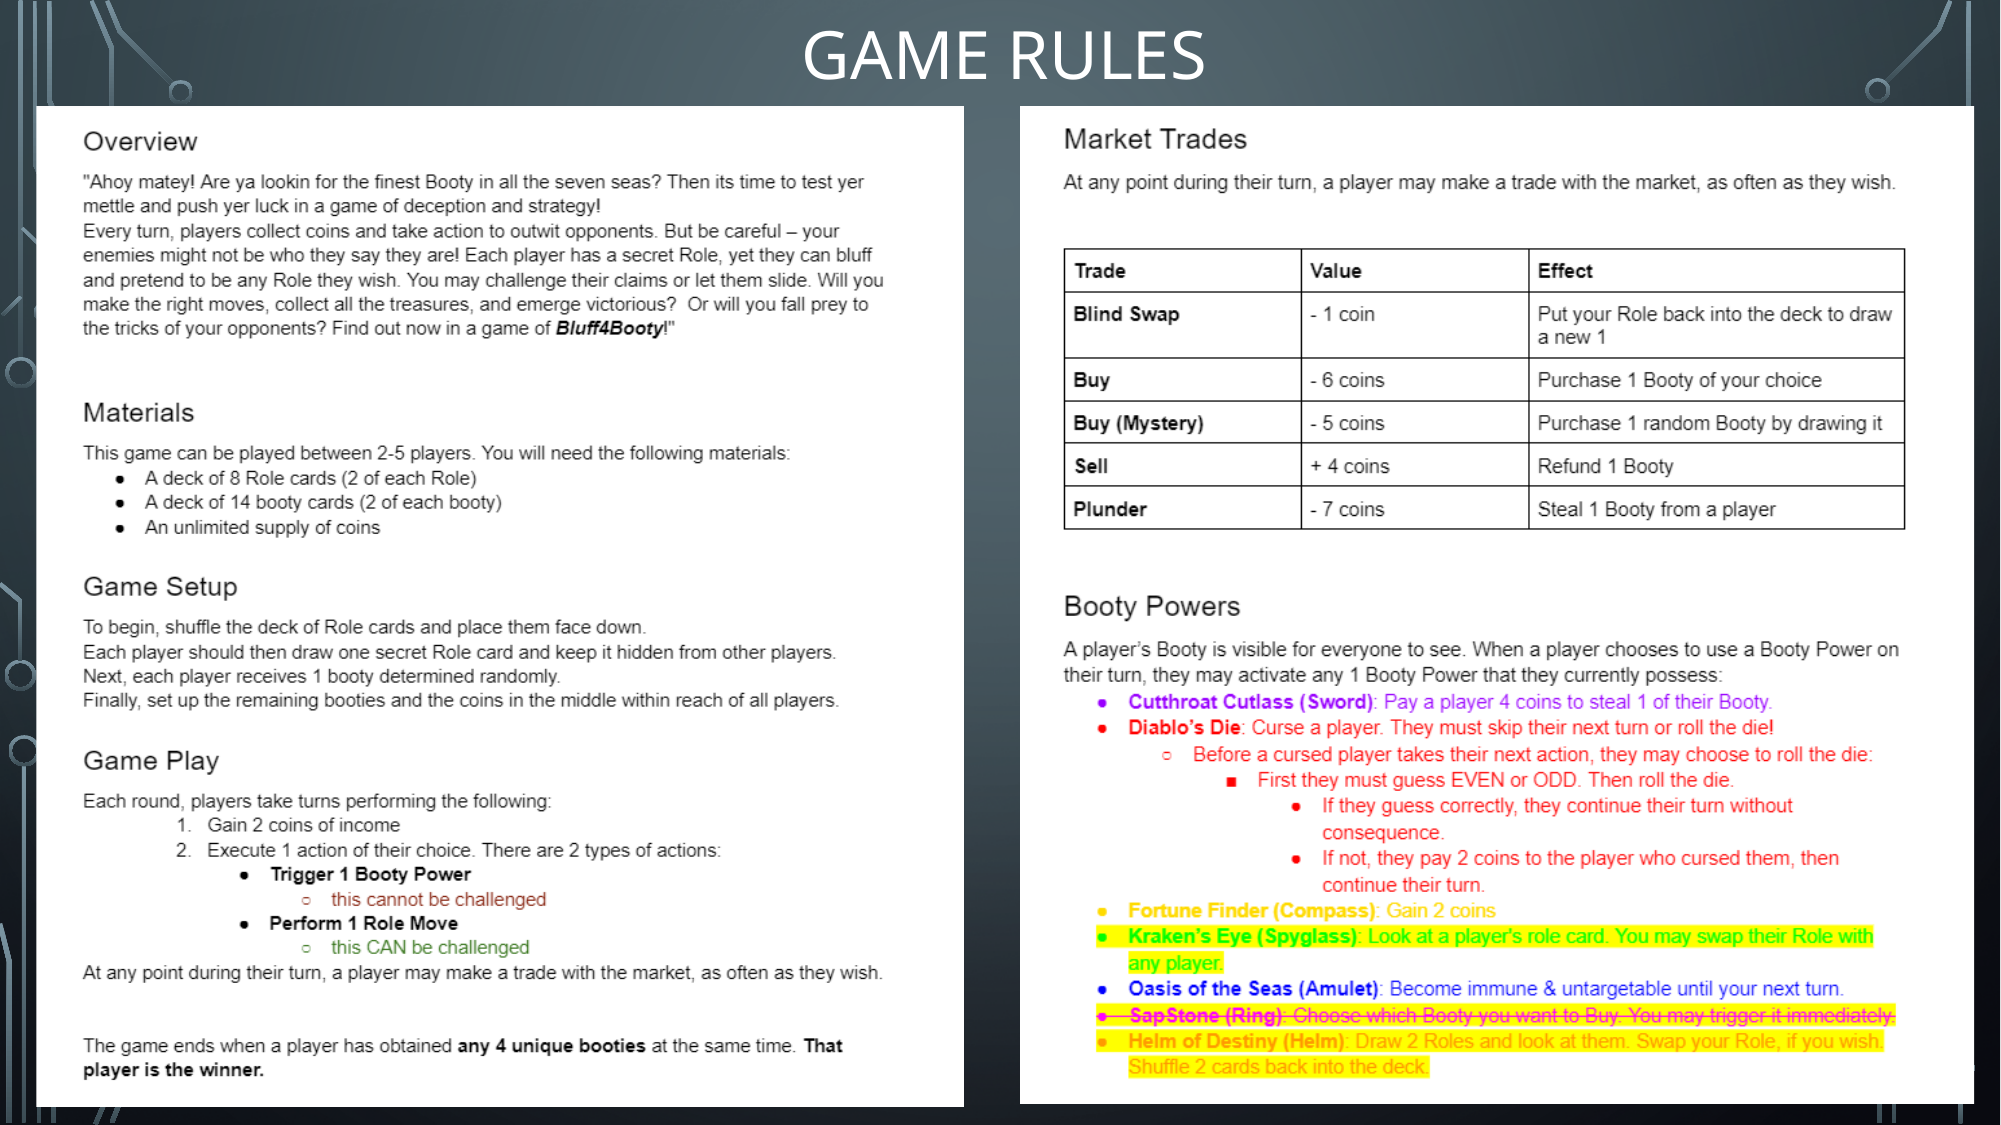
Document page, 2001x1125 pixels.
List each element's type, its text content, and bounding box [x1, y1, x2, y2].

picture [1019, 106, 1975, 1104]
picture [35, 106, 965, 1107]
title Game rules [786, 6, 1254, 101]
